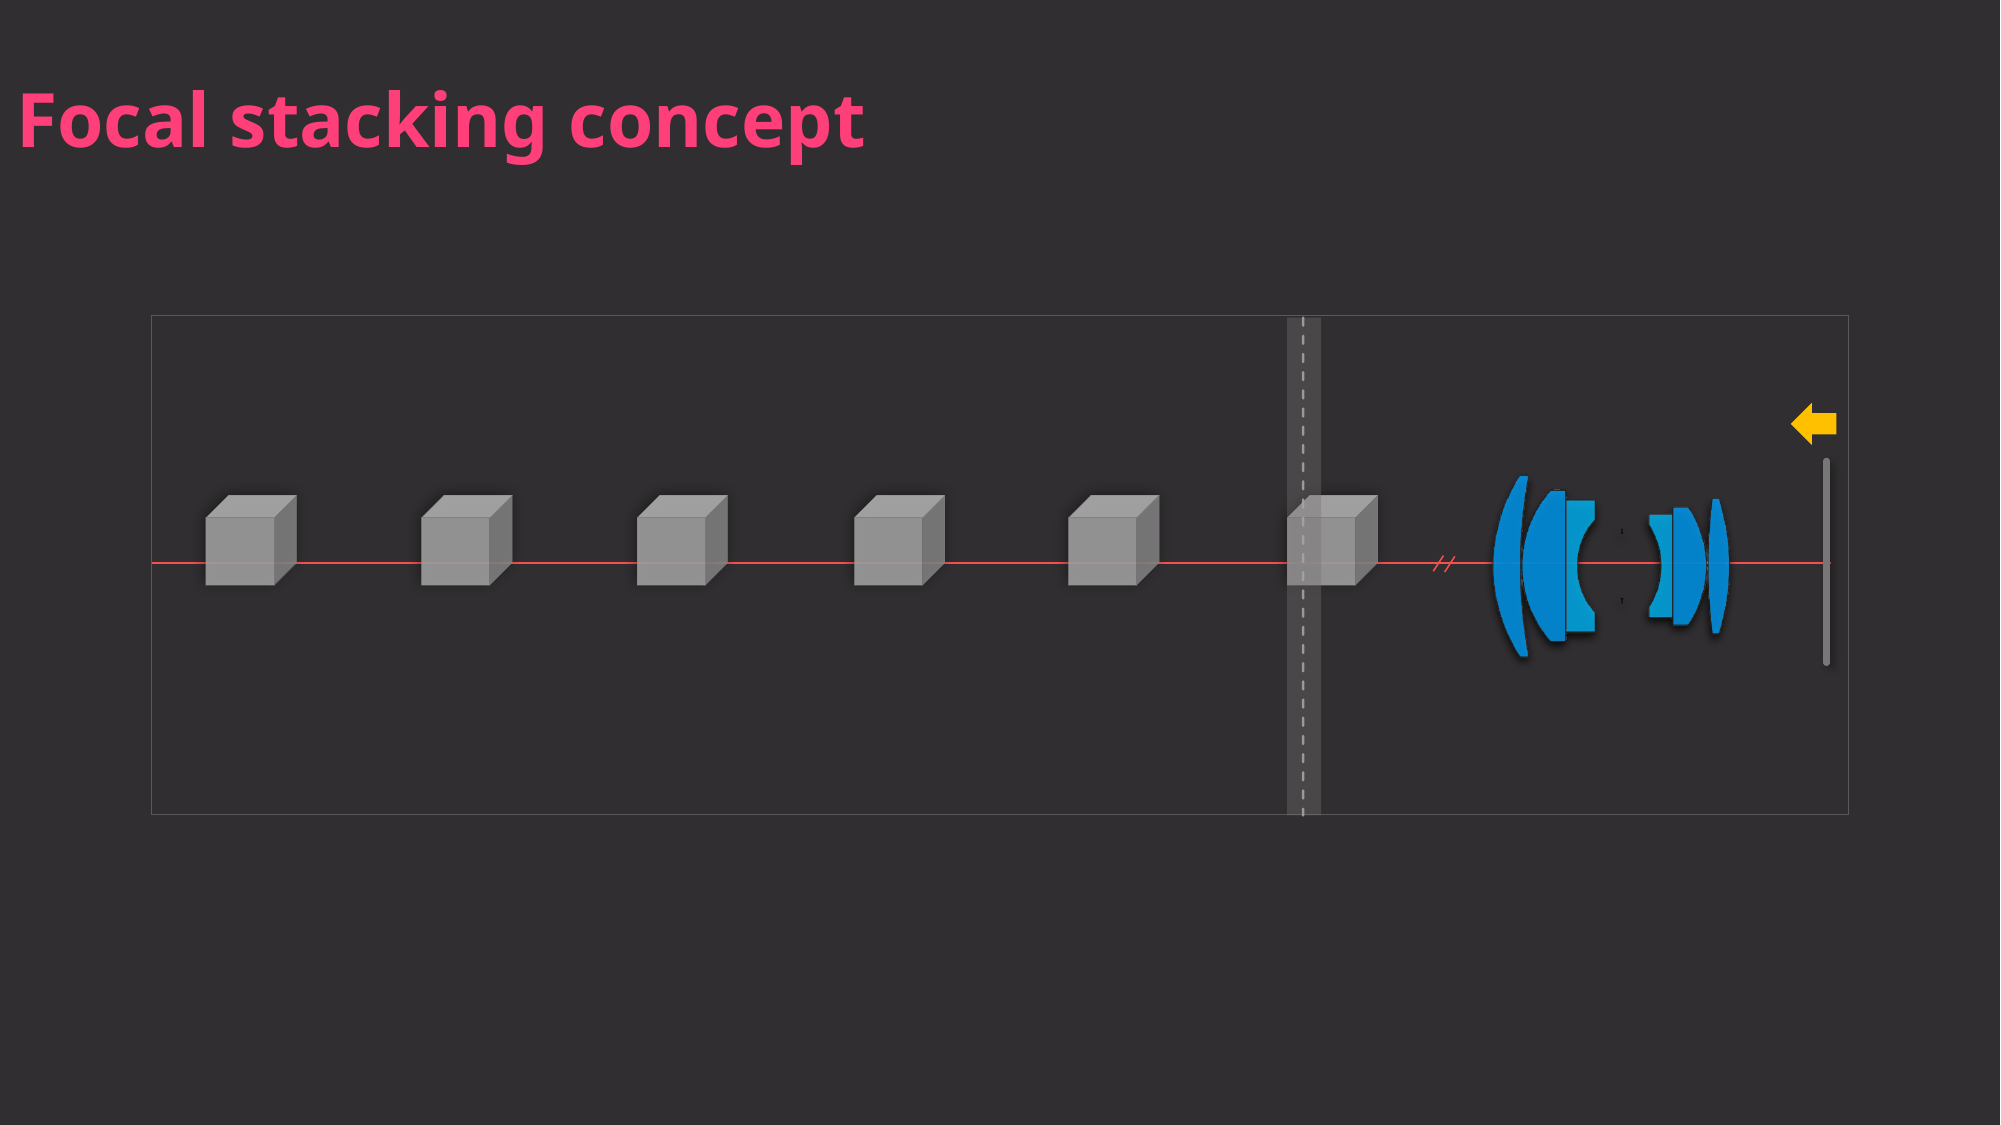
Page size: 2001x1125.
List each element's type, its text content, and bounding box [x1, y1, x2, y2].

text_box Focal stacking concept [1, 65, 882, 171]
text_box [151, 315, 1849, 816]
